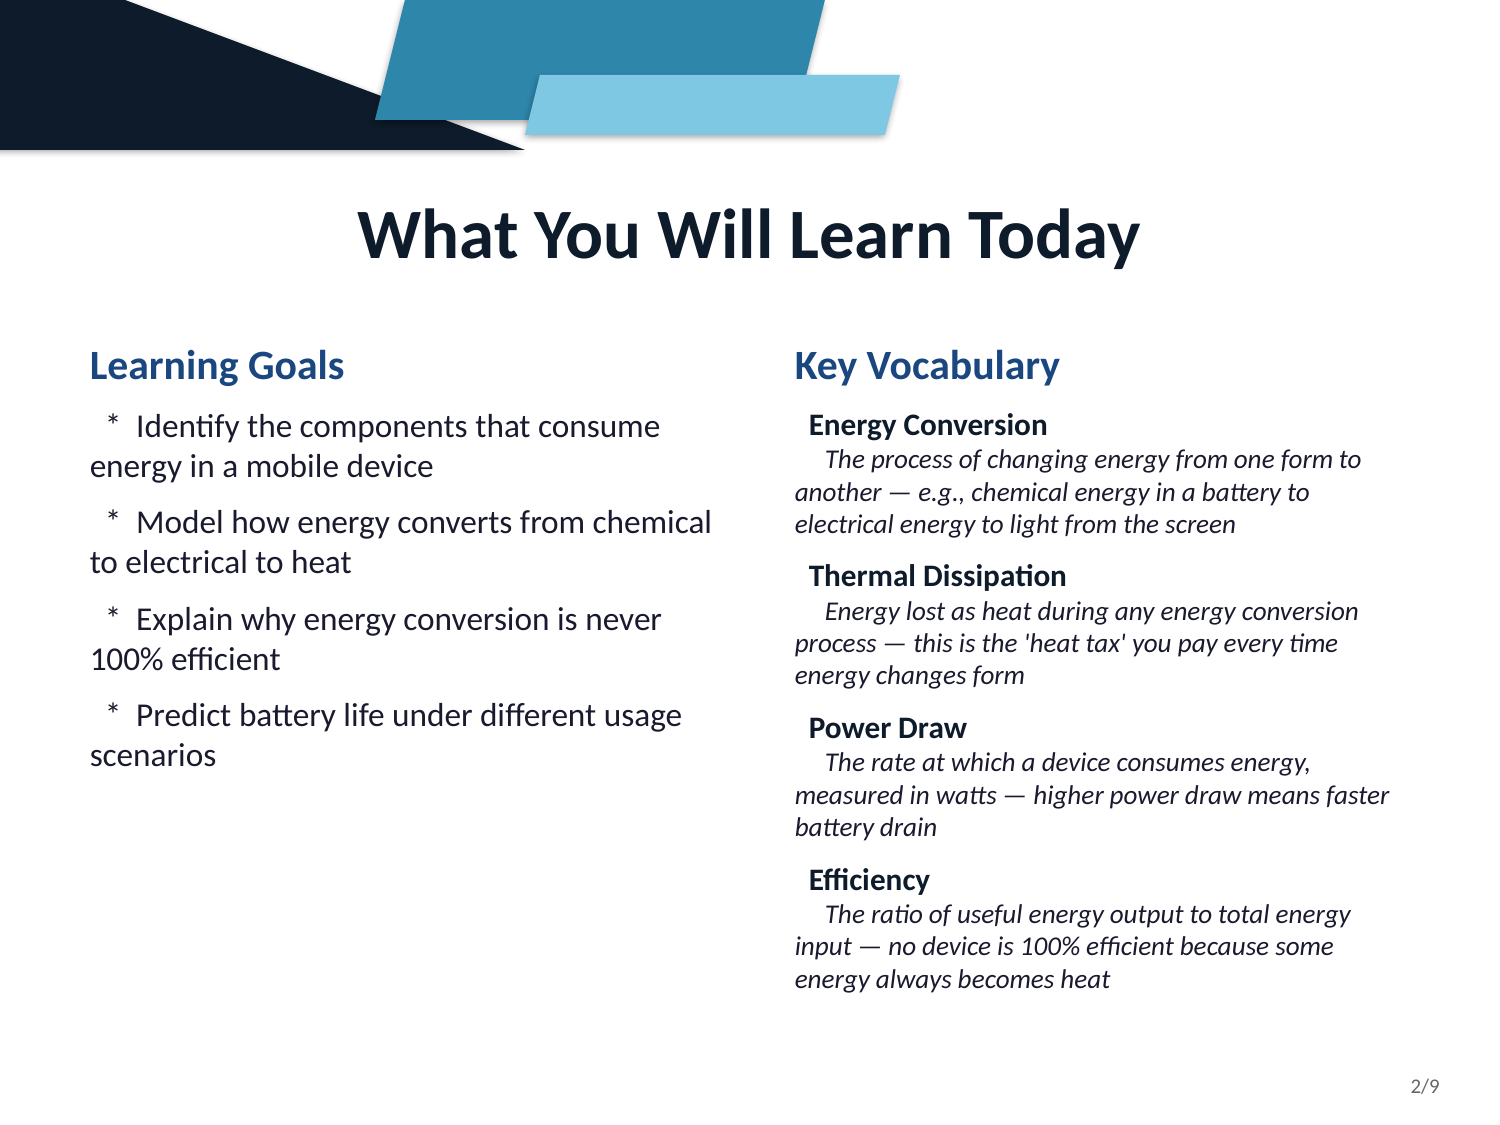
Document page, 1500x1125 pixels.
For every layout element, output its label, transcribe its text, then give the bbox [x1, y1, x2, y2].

text_box What You Will Learn Today [342, 179, 1157, 280]
text_box 2/9 [1395, 1065, 1455, 1105]
text_box [374, 0, 826, 121]
text_box Key Vocabulary Energy Conversion The process of changing energy from one form to another — e.g., chemical energy in a battery to electrical energy to light from the screen Thermal Dissipation Energy lost as heat during any energy conversion process — this is the 'heat tax' you pay every time energy changes form Power Draw The rate at which a device consumes energy, measured in watts — higher power draw means faster battery drain Efficiency The ratio of useful energy output to total energy input — no device is 100% efficient because some energy always becomes heat [779, 329, 1425, 1001]
text_box Learning Goals * Identify the components that consume energy in a mobile device * Model how energy converts from chemical to electrical to heat * Explain why energy conversion is never 100% efficient * Predict battery life under different usage scenarios [74, 329, 750, 781]
text_box [524, 74, 901, 136]
text_box [0, 0, 526, 151]
